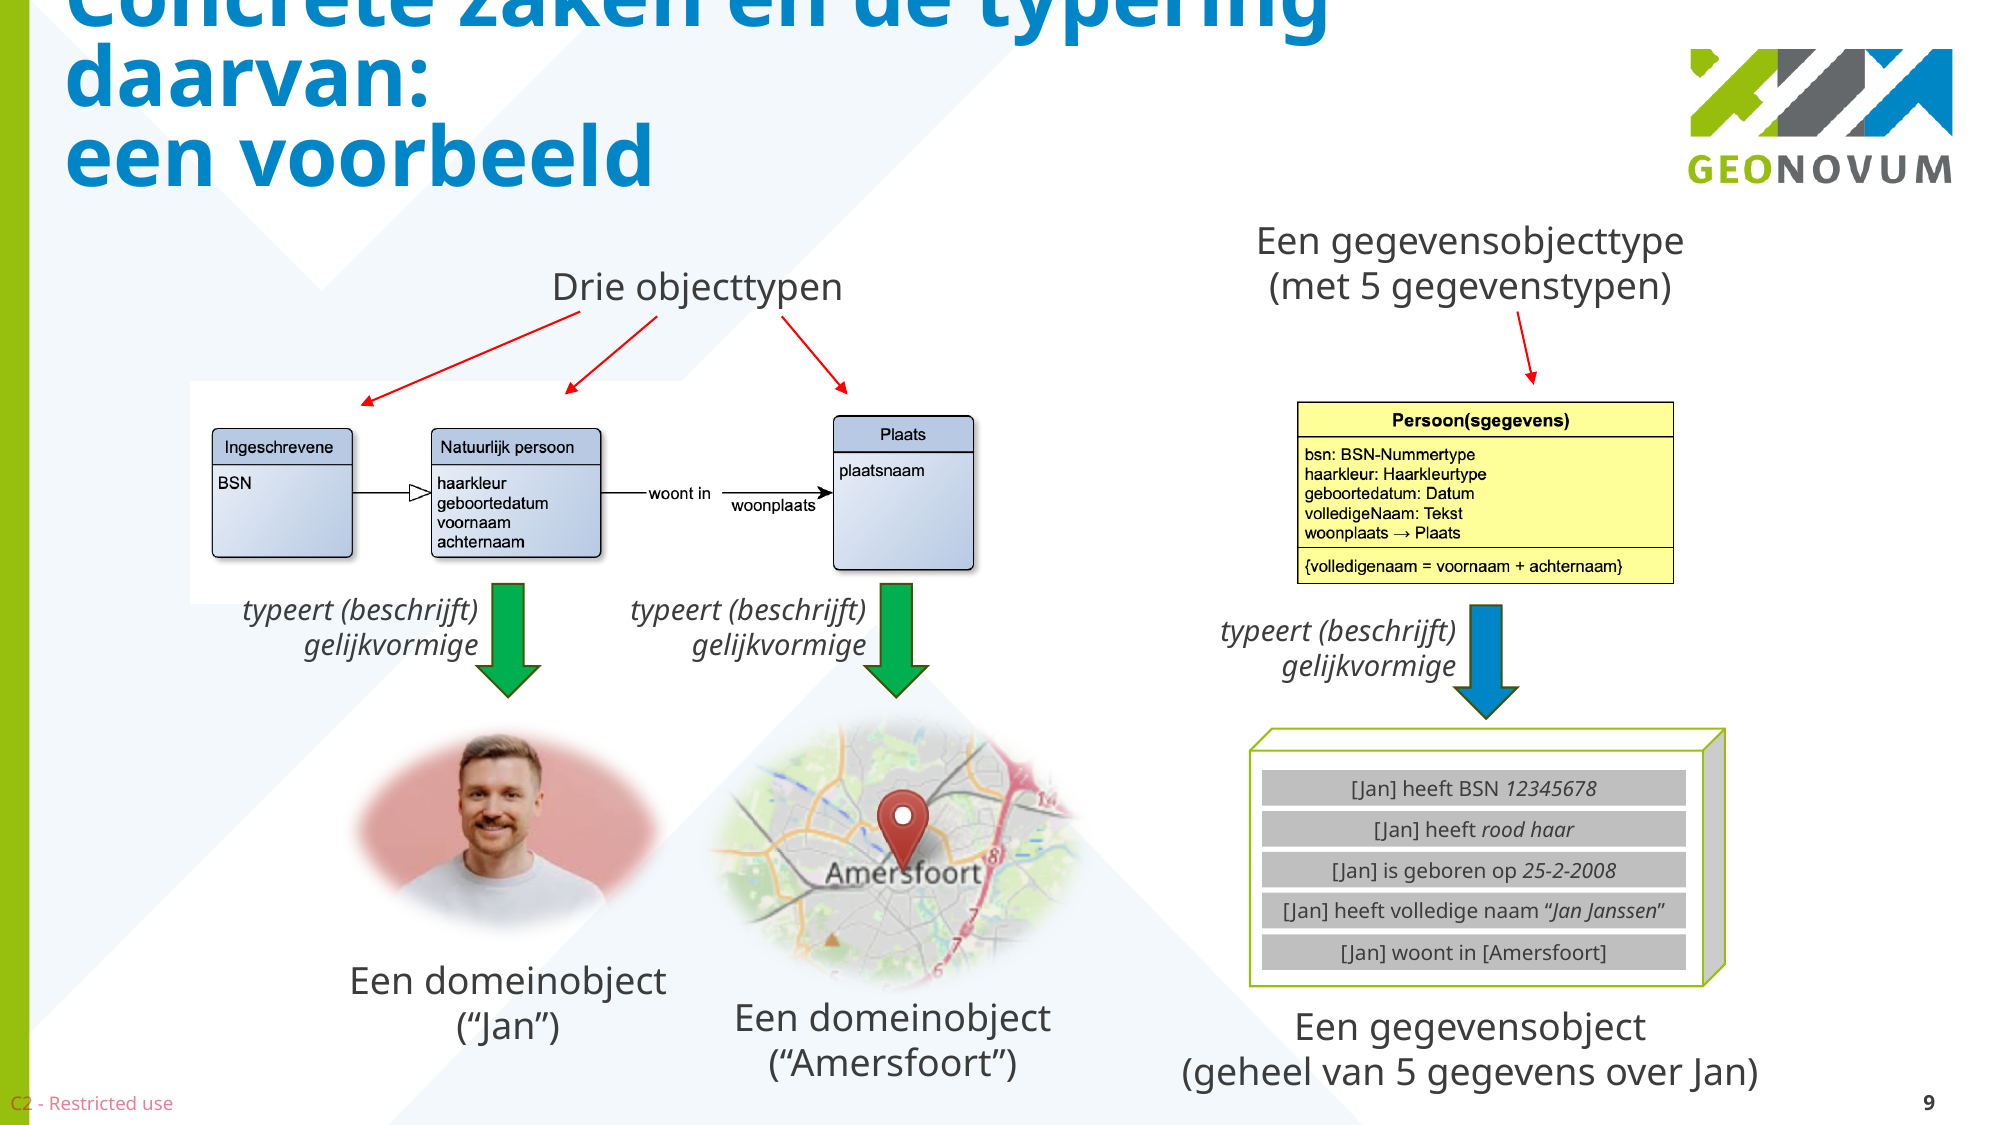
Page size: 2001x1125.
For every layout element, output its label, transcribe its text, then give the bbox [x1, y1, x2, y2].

picture [697, 704, 1096, 997]
text_box Een domeinobject (“Amersfoort”) [718, 997, 1067, 1091]
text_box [781, 316, 848, 395]
slide_number 9 [1824, 1088, 1951, 1120]
text_box Drie objecttypen [536, 255, 859, 316]
text_box [Jan] heeft BSN 12345678 [1261, 769, 1687, 807]
text_box [478, 604, 542, 699]
text_box Een domeinobject (“Jan”) [334, 949, 683, 1055]
text_box [Jan] is geboren op 25-2-2008 [1261, 851, 1687, 888]
text_box [1248, 727, 1726, 988]
picture [337, 718, 677, 945]
text_box typeert (beschrijft) gelijkvormige [615, 604, 882, 669]
text_box [Jan] heeft rood haar [1261, 810, 1687, 848]
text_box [1517, 311, 1534, 385]
text_box [1456, 604, 1520, 721]
text_box [Jan] heeft volledige naam “Jan Janssen” [1261, 892, 1687, 929]
picture [1686, 49, 1955, 186]
text_box [Jan] woont in [Amersfoort] [1261, 933, 1687, 971]
text_box typeert (beschrijft) gelijkvormige [227, 604, 494, 669]
text_box Een gegevensobject (geheel van 5 gegevens over Jan) [1167, 996, 1774, 1101]
text_box typeert (beschrijft) gelijkvormige [1205, 605, 1472, 691]
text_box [360, 311, 581, 406]
picture [190, 381, 1694, 604]
text_box [866, 604, 930, 699]
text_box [581, 316, 658, 395]
title Concrete zaken en de typering daarvan: een voorbeeld [49, 0, 1654, 210]
text_box Een gegevensobjecttype (met 5 gegevenstypen) [1240, 209, 1700, 315]
